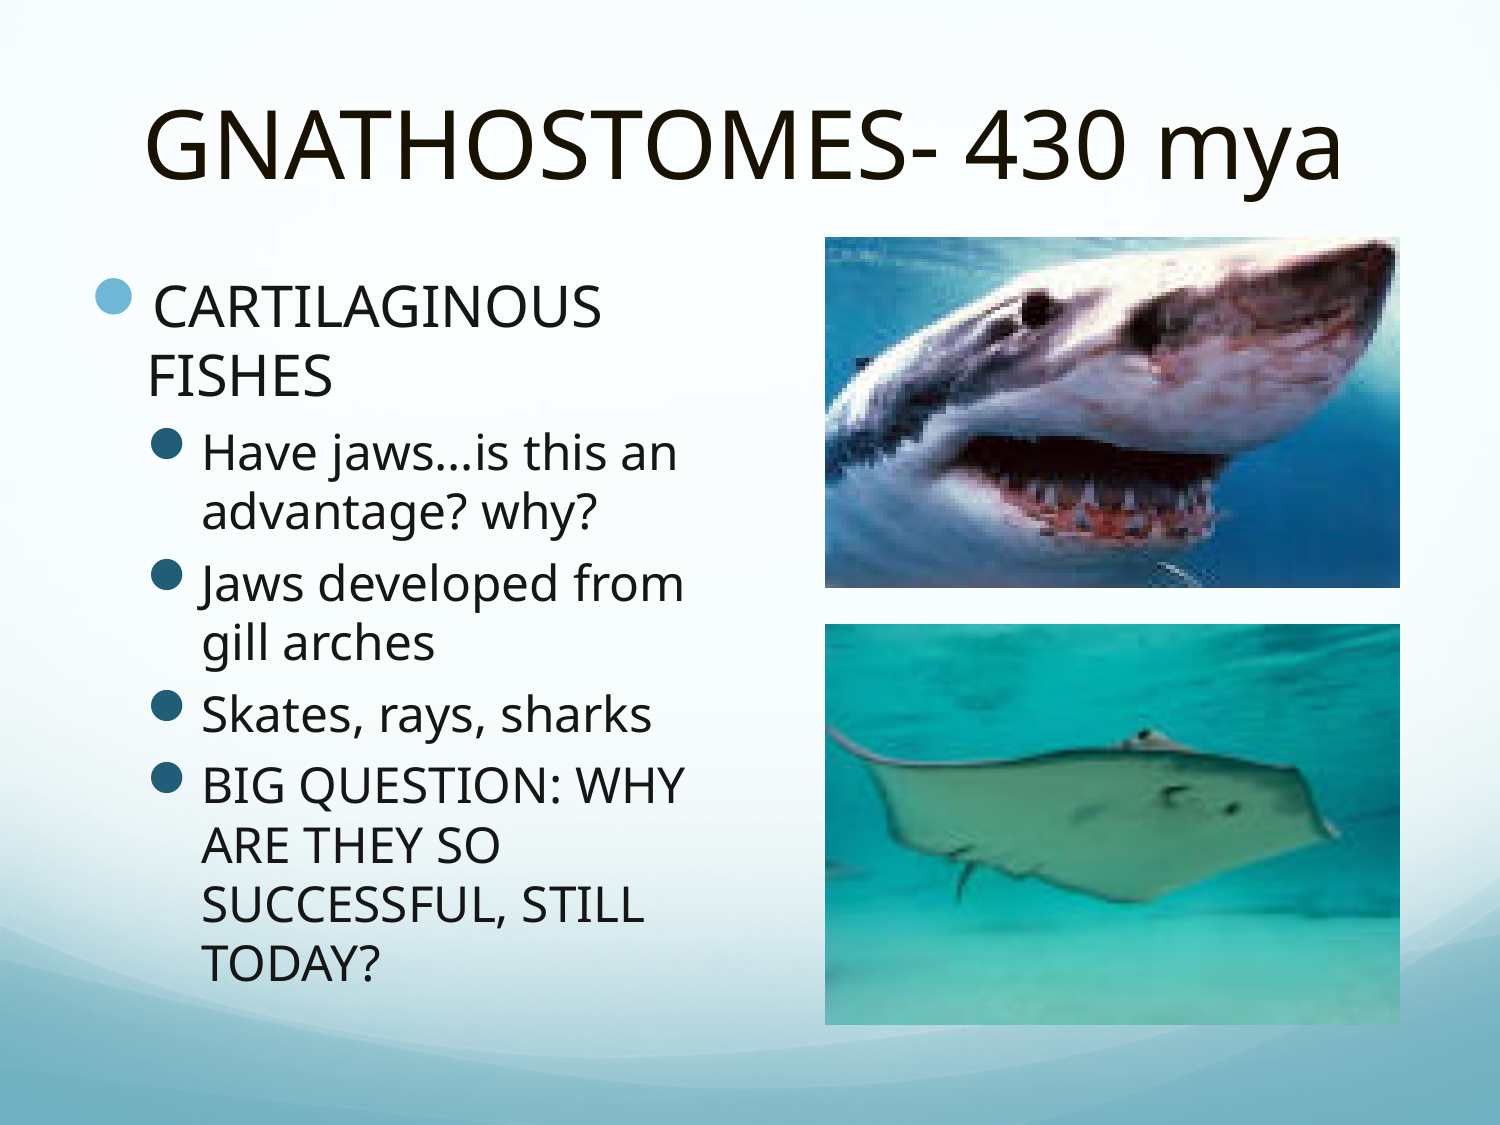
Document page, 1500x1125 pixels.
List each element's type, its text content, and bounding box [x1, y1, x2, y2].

picture [824, 624, 1401, 1026]
picture [824, 236, 1401, 589]
title GNATHOSTOMES- 430 mya [84, 33, 1404, 207]
list CARTILAGINOUS FISHES Have jaws…is this an advantage? why? Jaws developed from gill arches Skates, rays, sharks BIG QUESTION: WHY ARE THEY SO SUCCESSFUL, STILL TODAY? [75, 262, 738, 1005]
